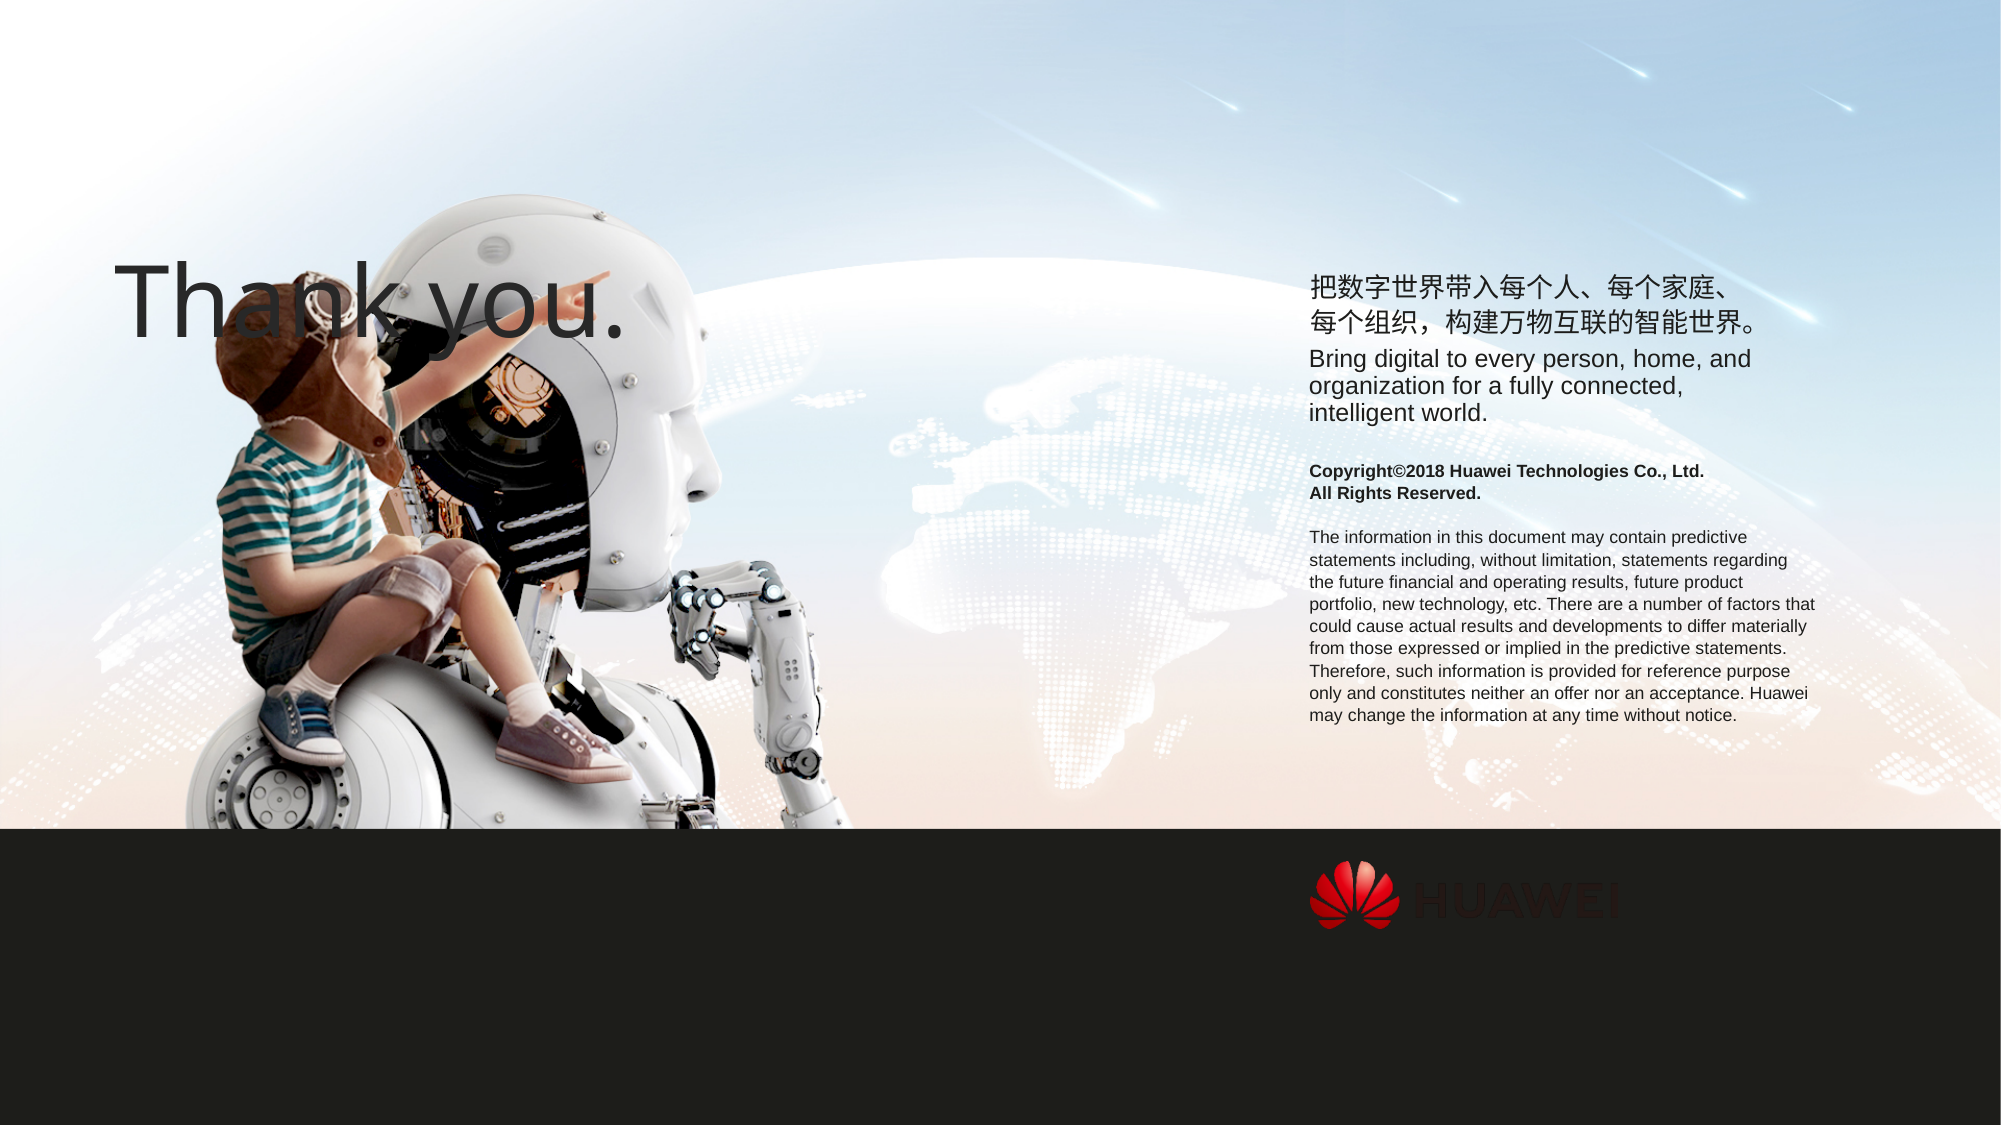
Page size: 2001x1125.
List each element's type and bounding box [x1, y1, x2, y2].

picture [1310, 861, 1618, 929]
picture [0, 0, 2001, 828]
